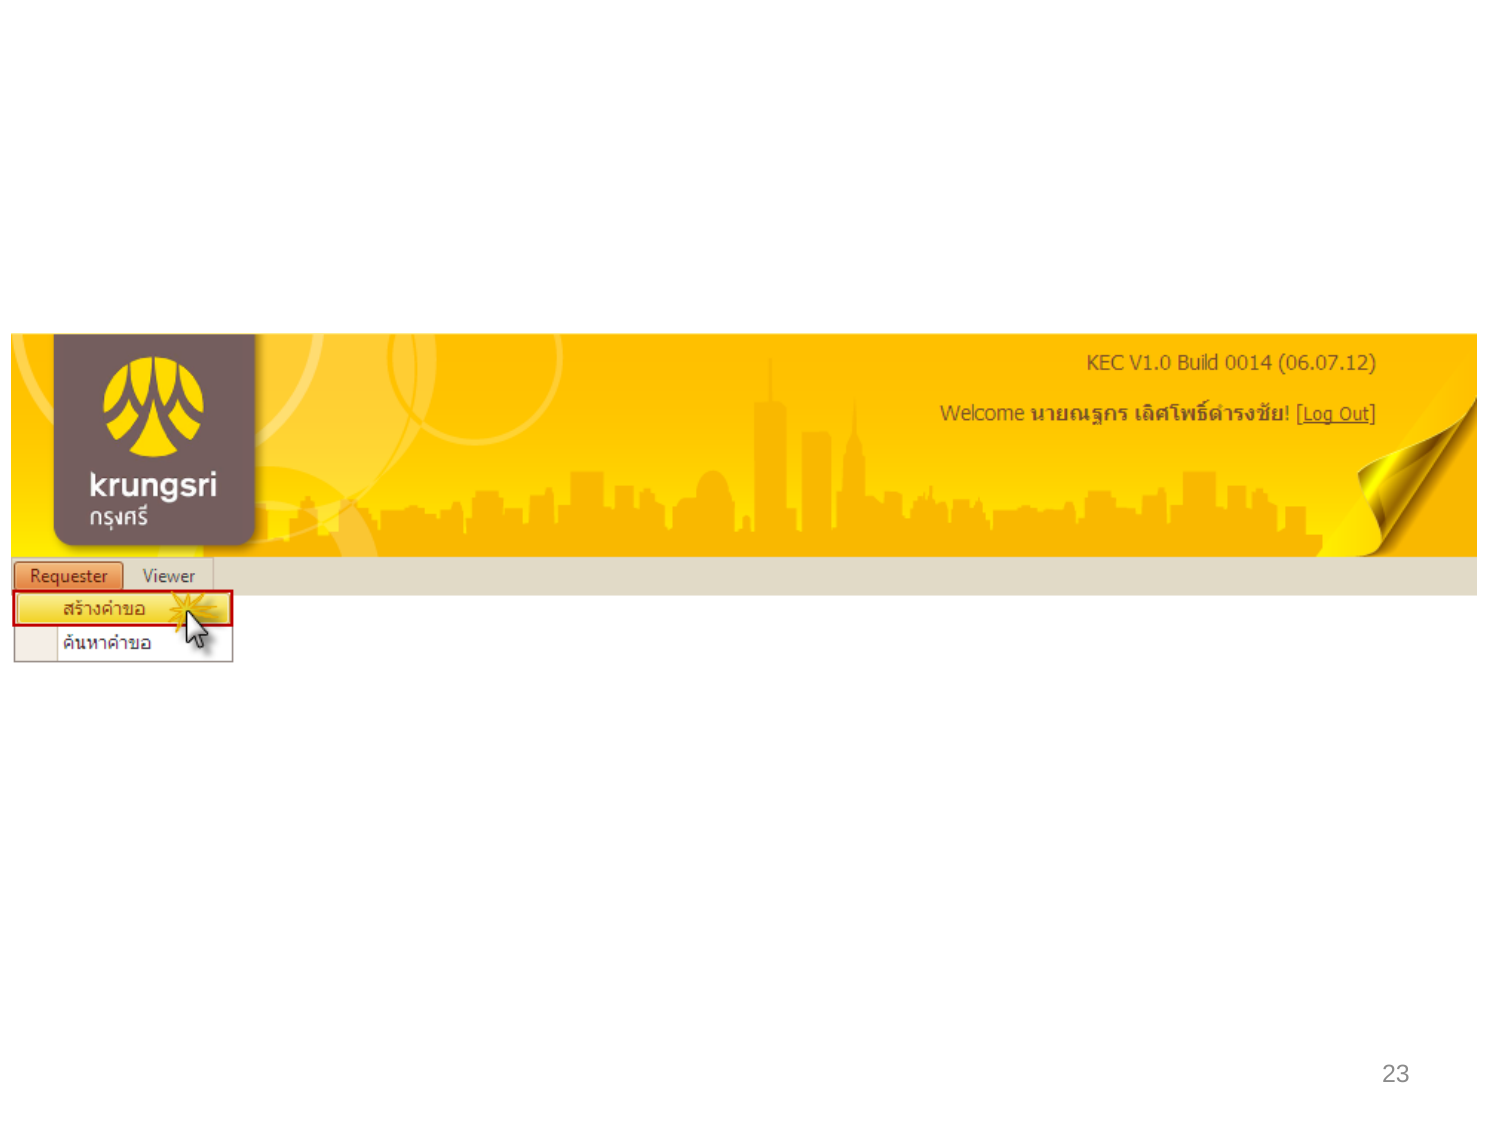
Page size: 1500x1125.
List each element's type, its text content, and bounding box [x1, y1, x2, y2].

picture [11, 333, 1477, 769]
slide_number 23 [1074, 1042, 1425, 1103]
